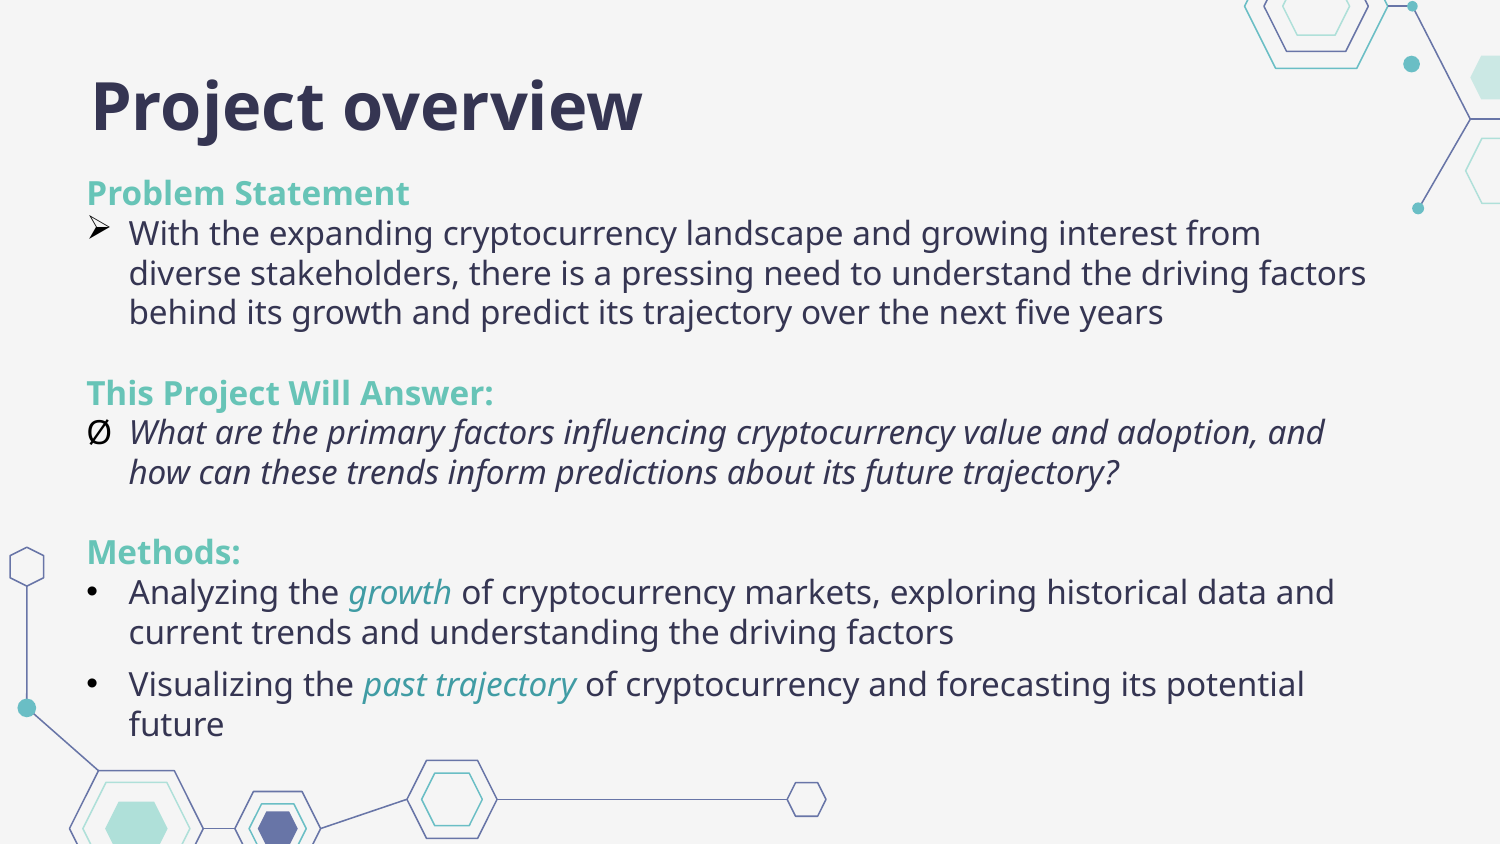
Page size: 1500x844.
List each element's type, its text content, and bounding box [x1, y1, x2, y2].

text_box [60, 78, 721, 167]
title Project overview [75, 48, 1339, 143]
text_box Problem Statement With the expanding cryptocurrency landscape and growing interest from diverse stakeholders, there is a pressing need to understand the driving factors behind its growth and predict its trajectory over the next five years This Project Will Answer: What are the primary factors influencing cryptocurrency value and adoption, and how can these trends inform predictions about its future trajectory? Methods: Analyzing the growth of cryptocurrency markets, exploring historical data and current trends and understanding the driving factors Visualizing the past trajectory of cryptocurrency and forecasting its potential future [75, 166, 1382, 749]
